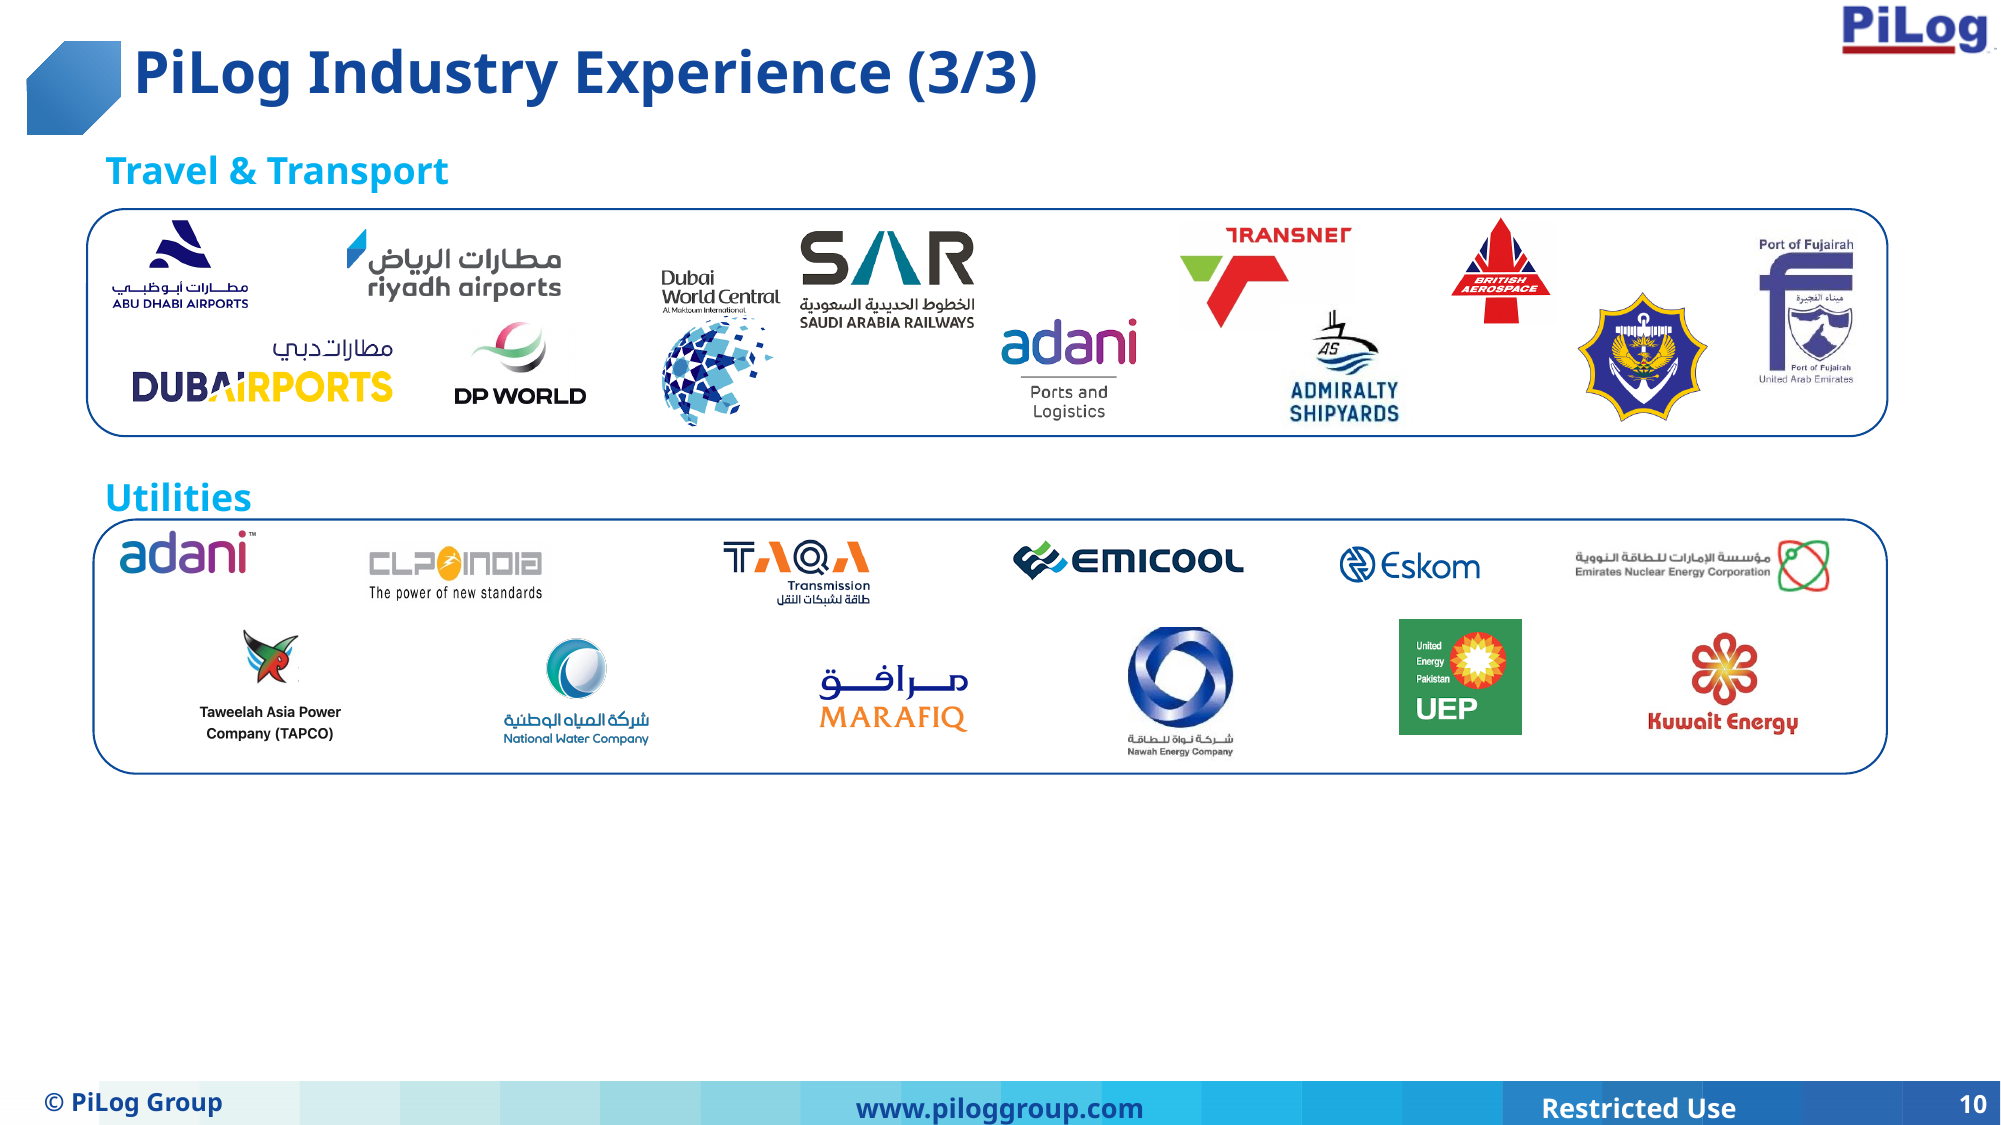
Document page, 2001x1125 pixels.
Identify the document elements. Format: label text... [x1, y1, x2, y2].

text_box www.piloggroup.com [683, 1084, 1317, 1122]
text_box PiLog Industry Experience (3/3) [133, 36, 1916, 114]
picture [1337, 544, 1483, 584]
text_box 10 [1552, 1081, 2000, 1125]
picture [1577, 292, 1708, 422]
picture [1570, 536, 1834, 594]
picture [819, 665, 969, 732]
picture [0, 1067, 2001, 1125]
picture [455, 322, 586, 404]
text_box Travel & Transport [76, 139, 534, 200]
text_box © PiLog Group [29, 1079, 480, 1125]
picture [1831, 0, 1997, 60]
picture [1008, 537, 1249, 581]
picture [1179, 221, 1412, 431]
picture [120, 529, 256, 577]
picture [800, 231, 974, 328]
picture [1399, 619, 1522, 735]
picture [1639, 622, 1807, 748]
picture [660, 269, 781, 427]
picture [1754, 230, 1858, 391]
picture [364, 541, 552, 603]
picture [195, 625, 343, 745]
text_box [92, 518, 1888, 775]
picture [126, 334, 399, 409]
picture [1446, 215, 1556, 324]
picture [709, 533, 884, 613]
picture [486, 613, 669, 751]
picture [995, 307, 1138, 424]
text_box Utilities [76, 466, 500, 526]
picture [1128, 627, 1251, 761]
picture [347, 229, 561, 302]
text_box [86, 209, 1888, 437]
text_box Restricted Use [1501, 1084, 1778, 1122]
picture [112, 220, 248, 308]
